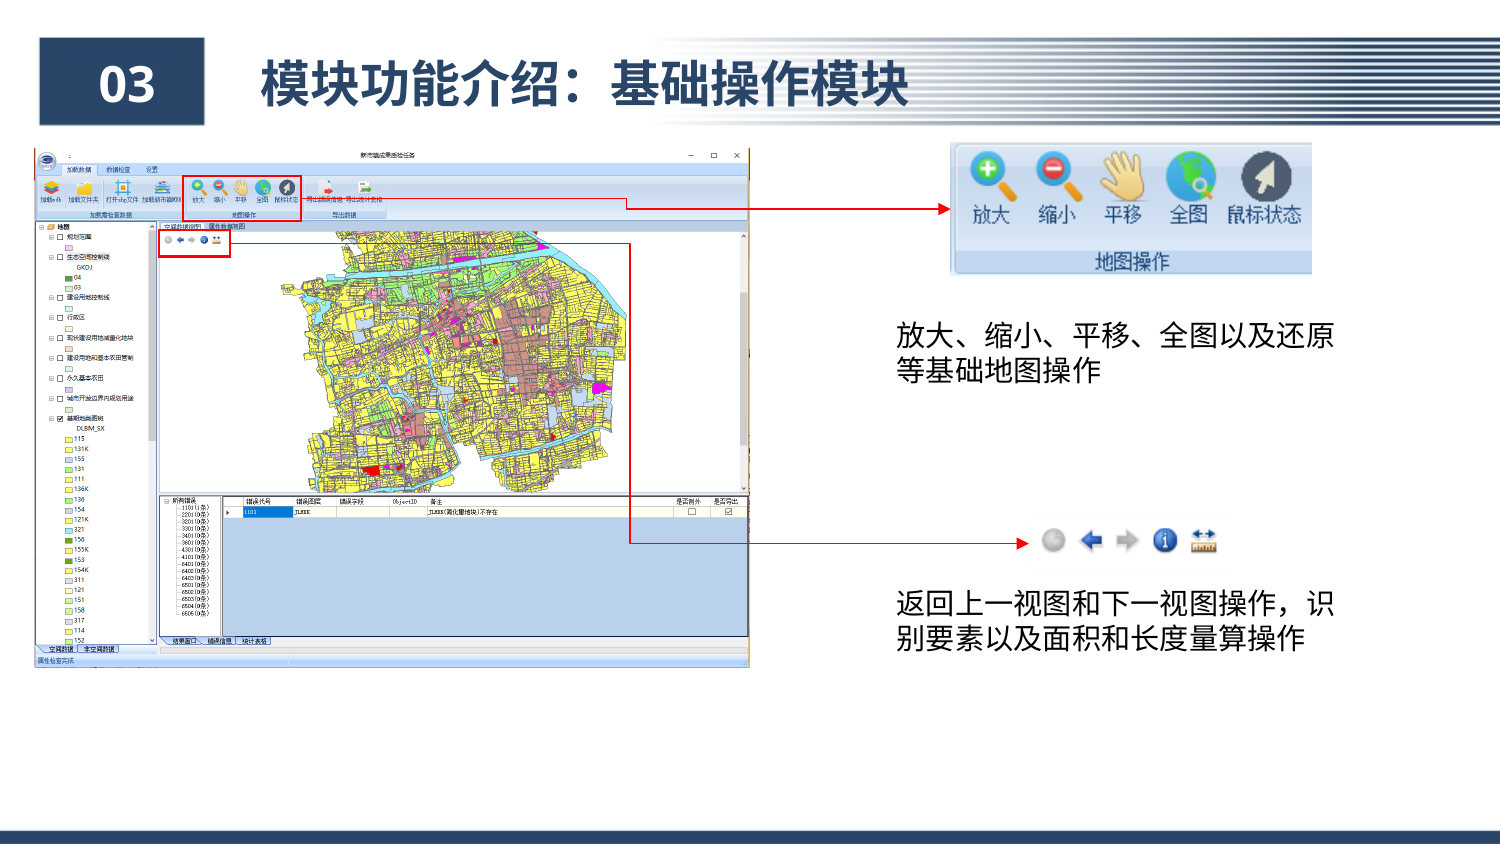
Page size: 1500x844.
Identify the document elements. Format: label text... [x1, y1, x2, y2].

text_box 放大、缩小、平移、全图以及还原等基础地图操作 [1035, 310, 1378, 395]
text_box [300, 198, 951, 210]
text_box 模块功能介绍：基础操作模块 [245, 45, 926, 121]
picture [0, 0, 1500, 844]
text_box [229, 243, 1030, 544]
text_box 返回上一视图和下一视图操作，识别要素以及面积和长度量算操作 [881, 578, 1378, 663]
text_box 03 [83, 45, 171, 121]
